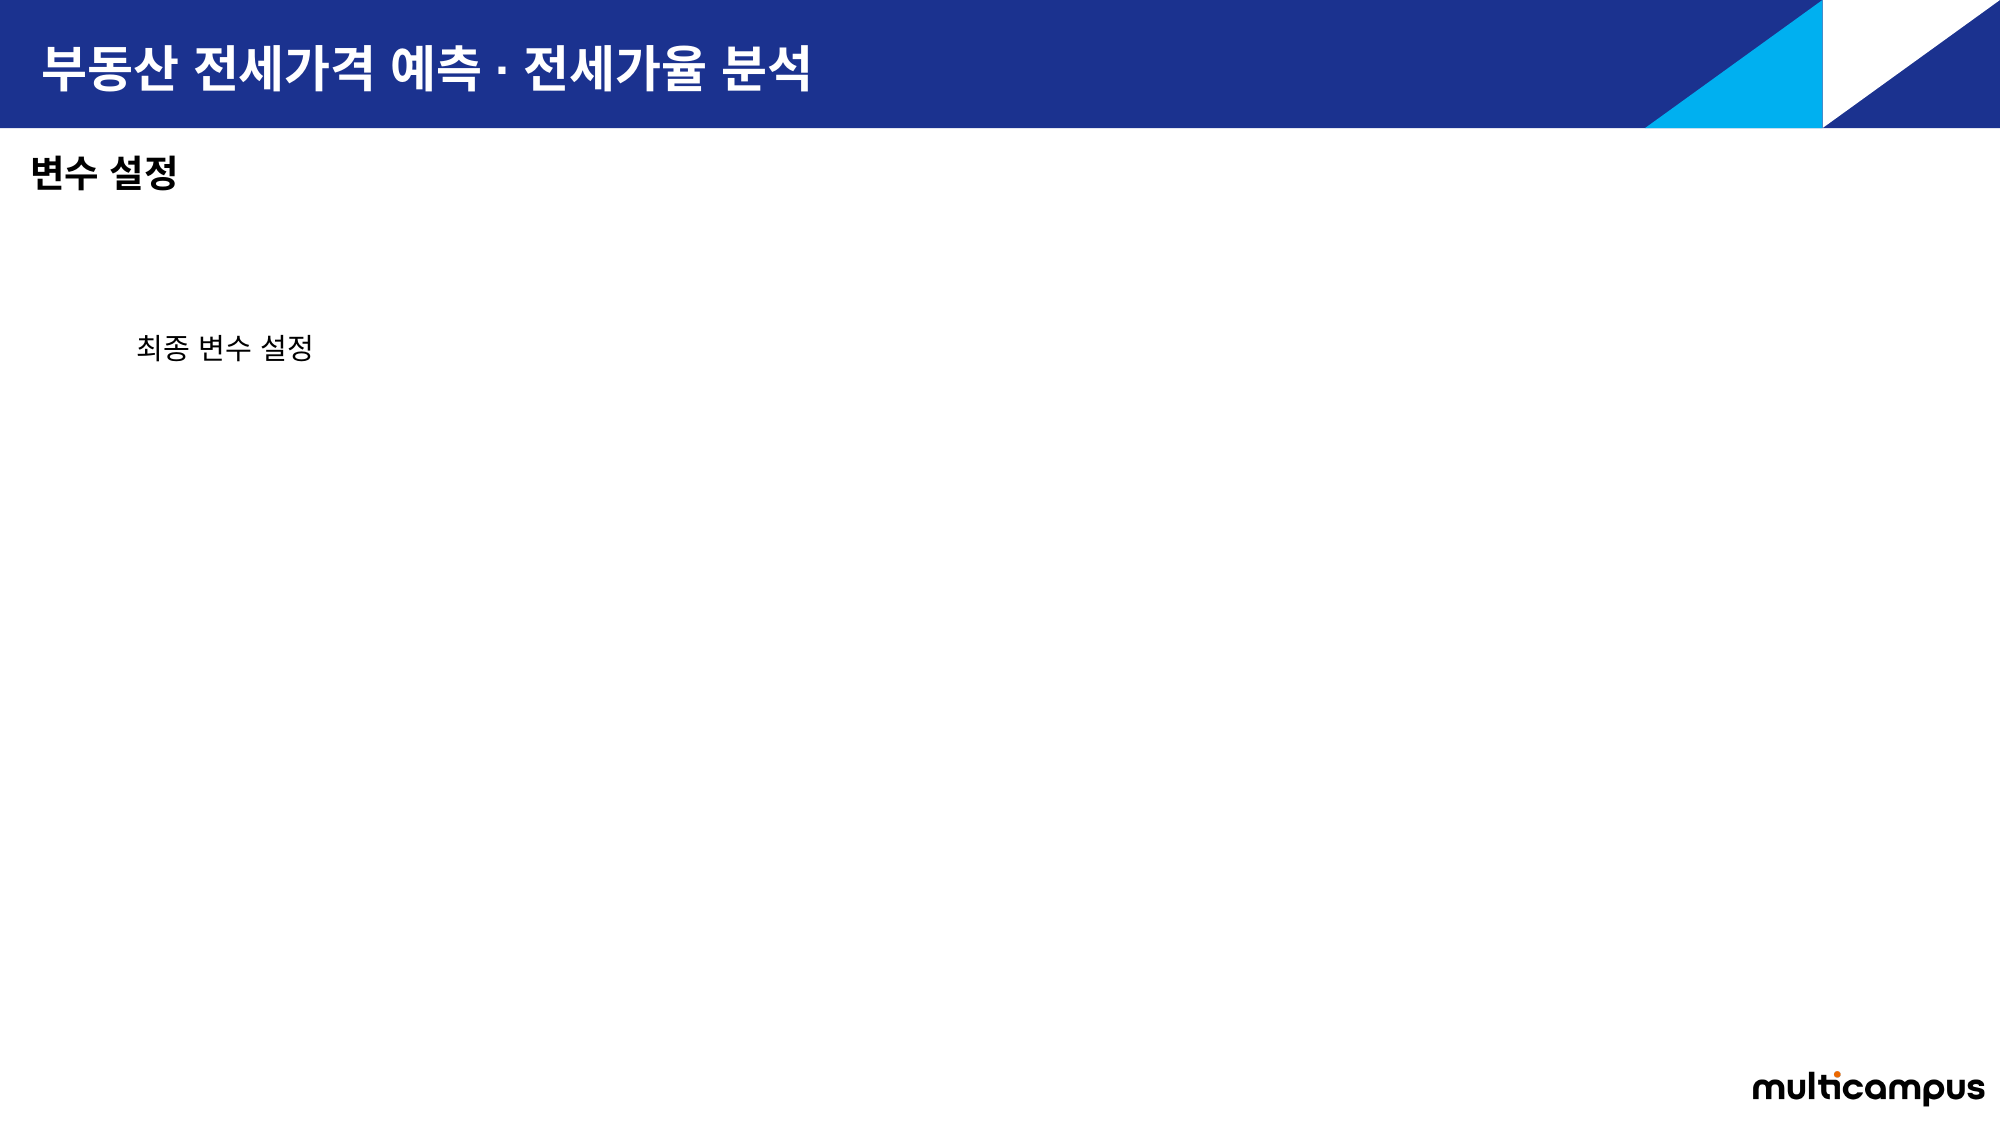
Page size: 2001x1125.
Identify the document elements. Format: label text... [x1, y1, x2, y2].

picture [1753, 1070, 1985, 1108]
text_box 변수 설정 [15, 142, 622, 203]
text_box 부동산 전세가격 예측·전세가율 분석 [0, 0, 1642, 129]
text_box 최종 변수 설정 [121, 323, 920, 374]
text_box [1644, 0, 2000, 129]
